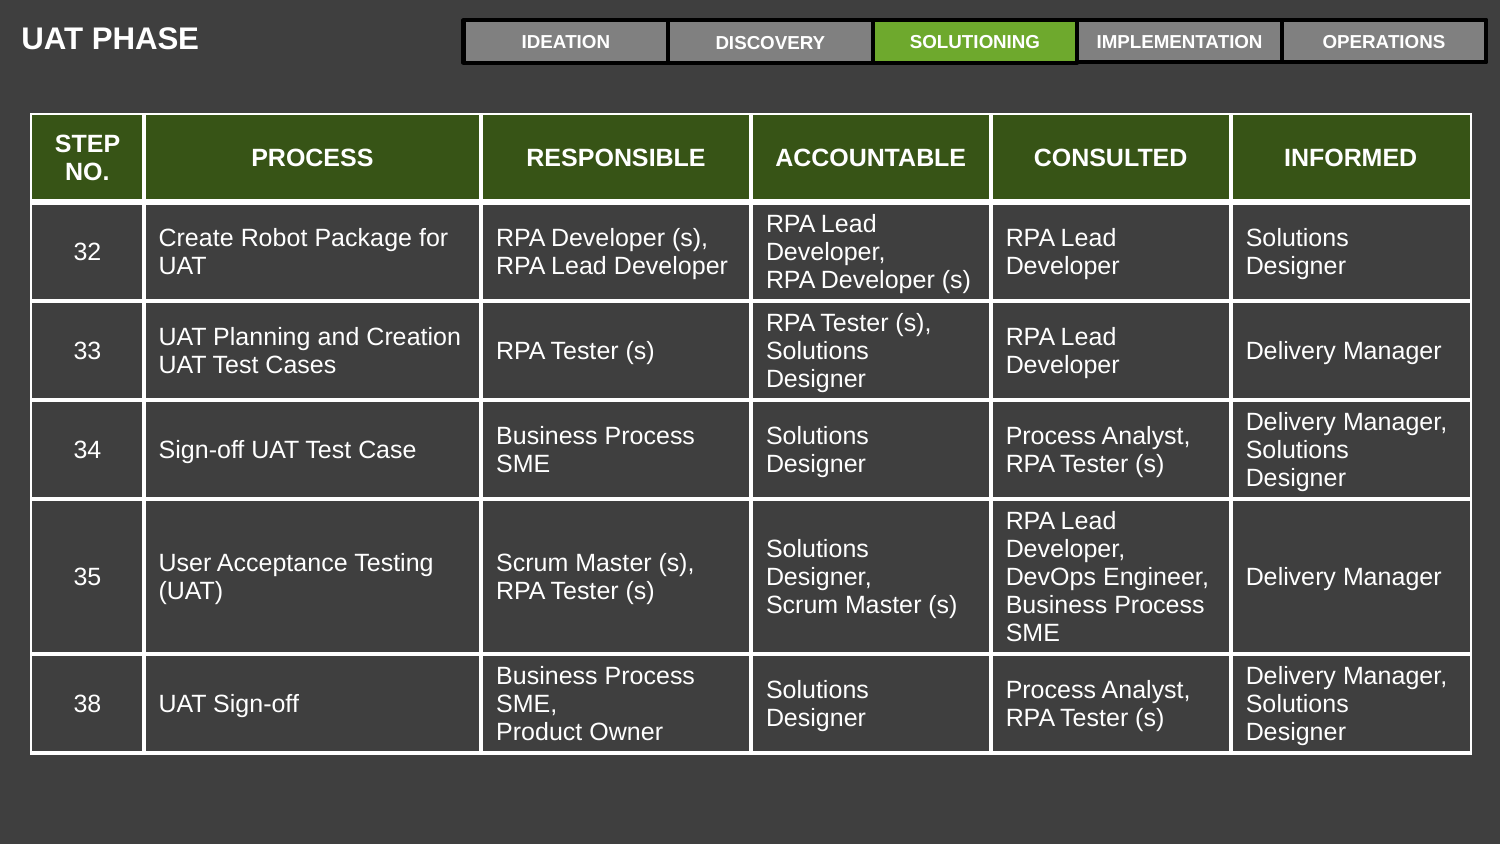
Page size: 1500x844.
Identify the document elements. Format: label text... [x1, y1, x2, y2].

table_cell RPA Lead Developer [993, 205, 1229, 299]
table_header STEP NO. [32, 115, 142, 199]
table_cell Delivery Manager [1233, 501, 1470, 652]
table_cell Sign-off UAT Test Case [146, 402, 479, 497]
table_header PROCESS [146, 115, 479, 199]
table_cell RPA Lead Developer, RPA Developer (s) [753, 205, 989, 299]
table_cell RPA Developer (s), RPA Lead Developer [483, 205, 749, 299]
table_cell 33 [32, 303, 142, 398]
table_cell Create Robot Package for UAT [146, 205, 479, 299]
table_cell Solutions Designer [753, 656, 989, 751]
table_cell Solutions Designer [1233, 205, 1470, 299]
table_cell Scrum Master (s), RPA Tester (s) [483, 501, 749, 652]
table_cell 32 [32, 205, 142, 299]
text_box IDEATION [489, 18, 666, 65]
text_box DISCOVERY [666, 18, 871, 65]
table_cell Delivery Manager [1233, 303, 1470, 398]
table_header INFORMED [1233, 115, 1470, 199]
table_cell RPA Lead Developer [993, 303, 1229, 398]
text_box IMPLEMENTATION [1075, 18, 1280, 64]
table_cell Process Analyst, RPA Tester (s) [993, 656, 1229, 751]
text_box SOLUTIONING [871, 18, 1079, 65]
table_cell Delivery Manager, Solutions Designer [1233, 656, 1470, 751]
table_header RESPONSIBLE [483, 115, 749, 199]
table_cell Solutions Designer [753, 402, 989, 497]
table_cell 38 [32, 656, 142, 751]
table_cell Solutions Designer, Scrum Master (s) [753, 501, 989, 652]
table_cell User Acceptance Testing (UAT) [146, 501, 479, 652]
table_header CONSULTED [993, 115, 1229, 199]
table_cell UAT Planning and Creation UAT Test Cases [146, 303, 479, 398]
table_cell 35 [32, 501, 142, 652]
text_box OPERATIONS [1280, 18, 1488, 64]
table_cell Business Process SME, Product Owner [483, 656, 749, 751]
table_header ACCOUNTABLE [753, 115, 989, 199]
table_cell RPA Tester (s) [483, 303, 749, 398]
table_cell UAT Sign-off [146, 656, 479, 751]
table_cell Business Process SME [483, 402, 749, 497]
table_cell 34 [32, 402, 142, 497]
table_cell Process Analyst, RPA Tester (s) [993, 402, 1229, 497]
table_cell Delivery Manager, Solutions Designer [1233, 402, 1470, 497]
table_cell RPA Tester (s), Solutions Designer [753, 303, 989, 398]
text_box UAT PHASE [6, 3, 489, 98]
table_cell RPA Lead Developer, DevOps Engineer, Business Process SME [993, 501, 1229, 652]
